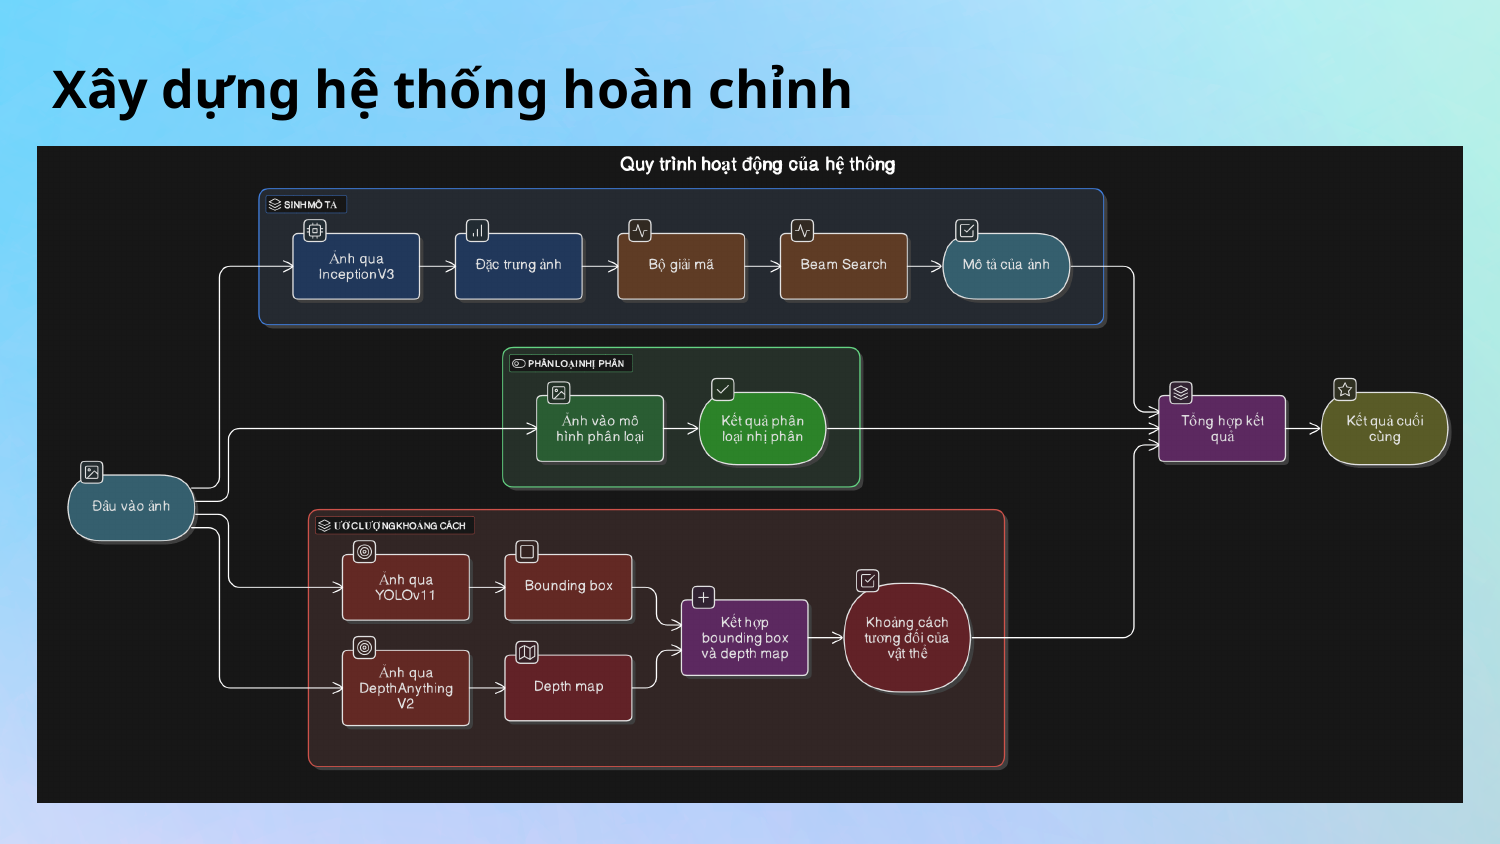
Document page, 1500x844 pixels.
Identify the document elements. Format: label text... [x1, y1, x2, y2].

title Xây dựng hệ thống hoàn chỉnh [37, 41, 1463, 136]
picture [0, 0, 1500, 844]
